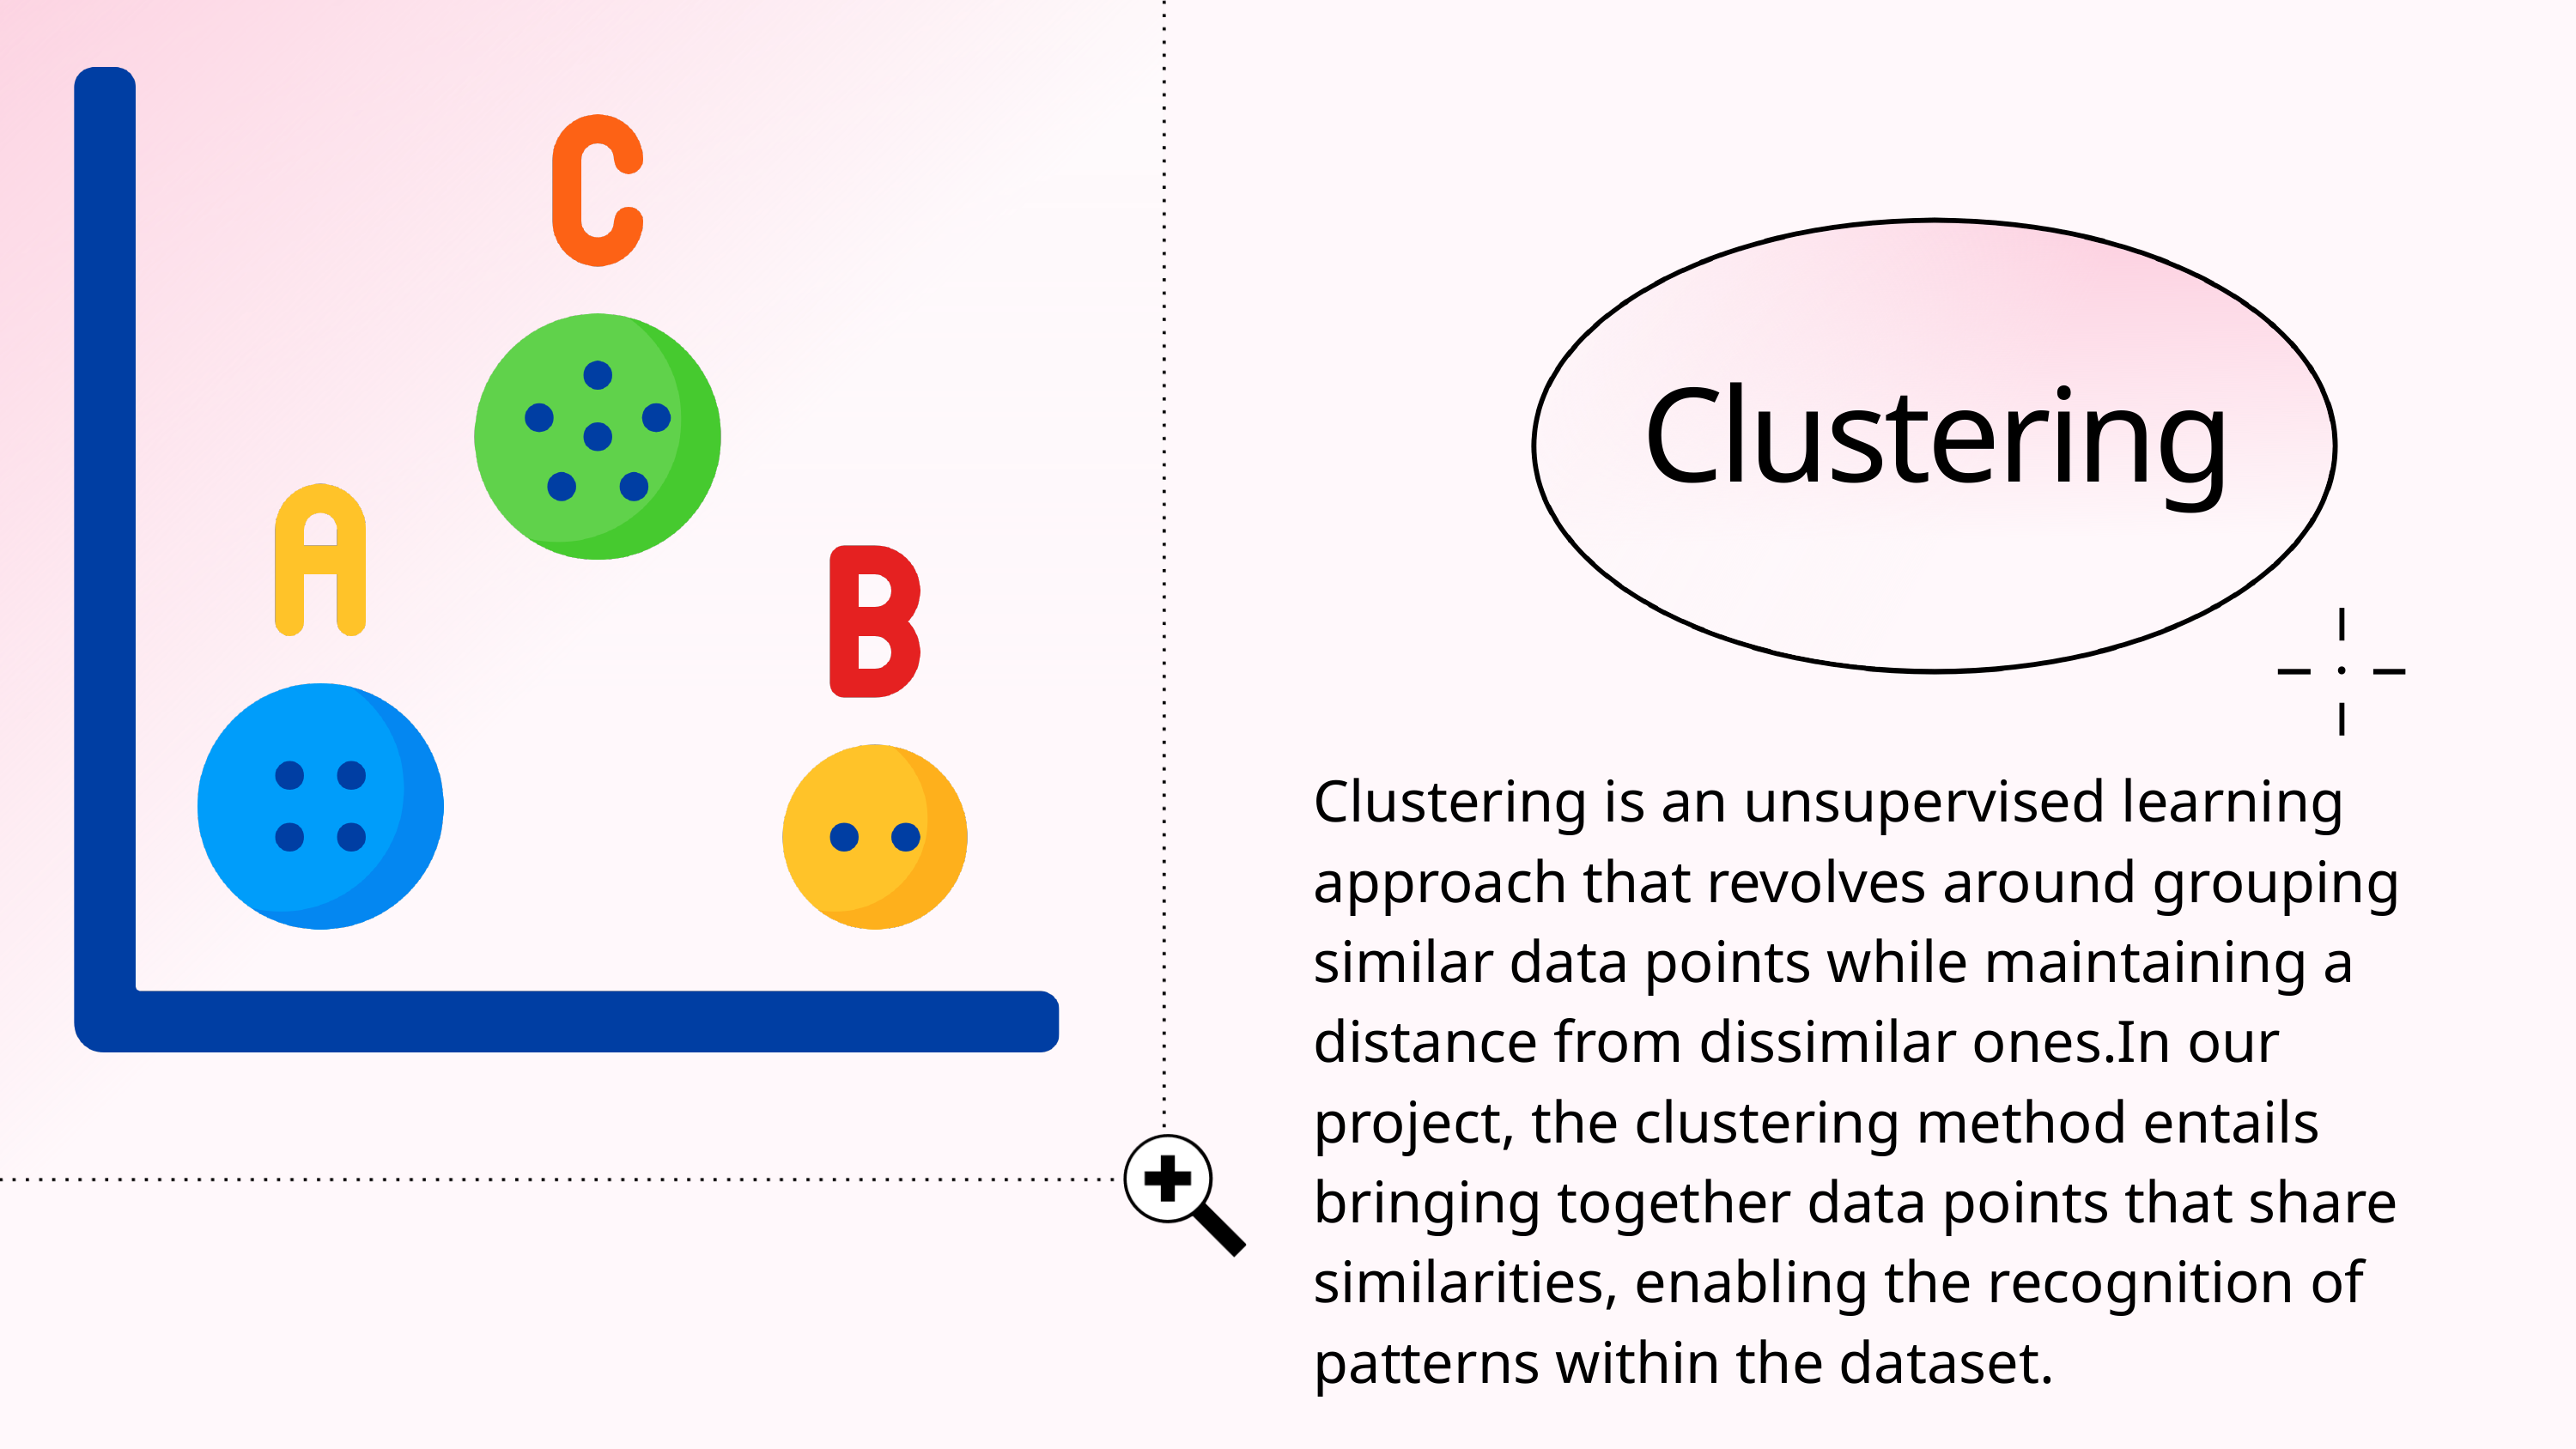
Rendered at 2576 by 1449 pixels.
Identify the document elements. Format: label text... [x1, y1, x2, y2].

text_box [74, 67, 1060, 1052]
text_box Clustering is an unsupervised learning approach that revolves around grouping similar data points while maintaining a distance from dissimilar ones.In our project, the clustering method entails bringing together data points that share similarities, enabling the recognition of patterns within the dataset. [1313, 753, 2406, 1395]
text_box [0, 0, 1247, 1258]
text_box [1531, 217, 2406, 736]
text_box Clustering [1578, 377, 2297, 508]
